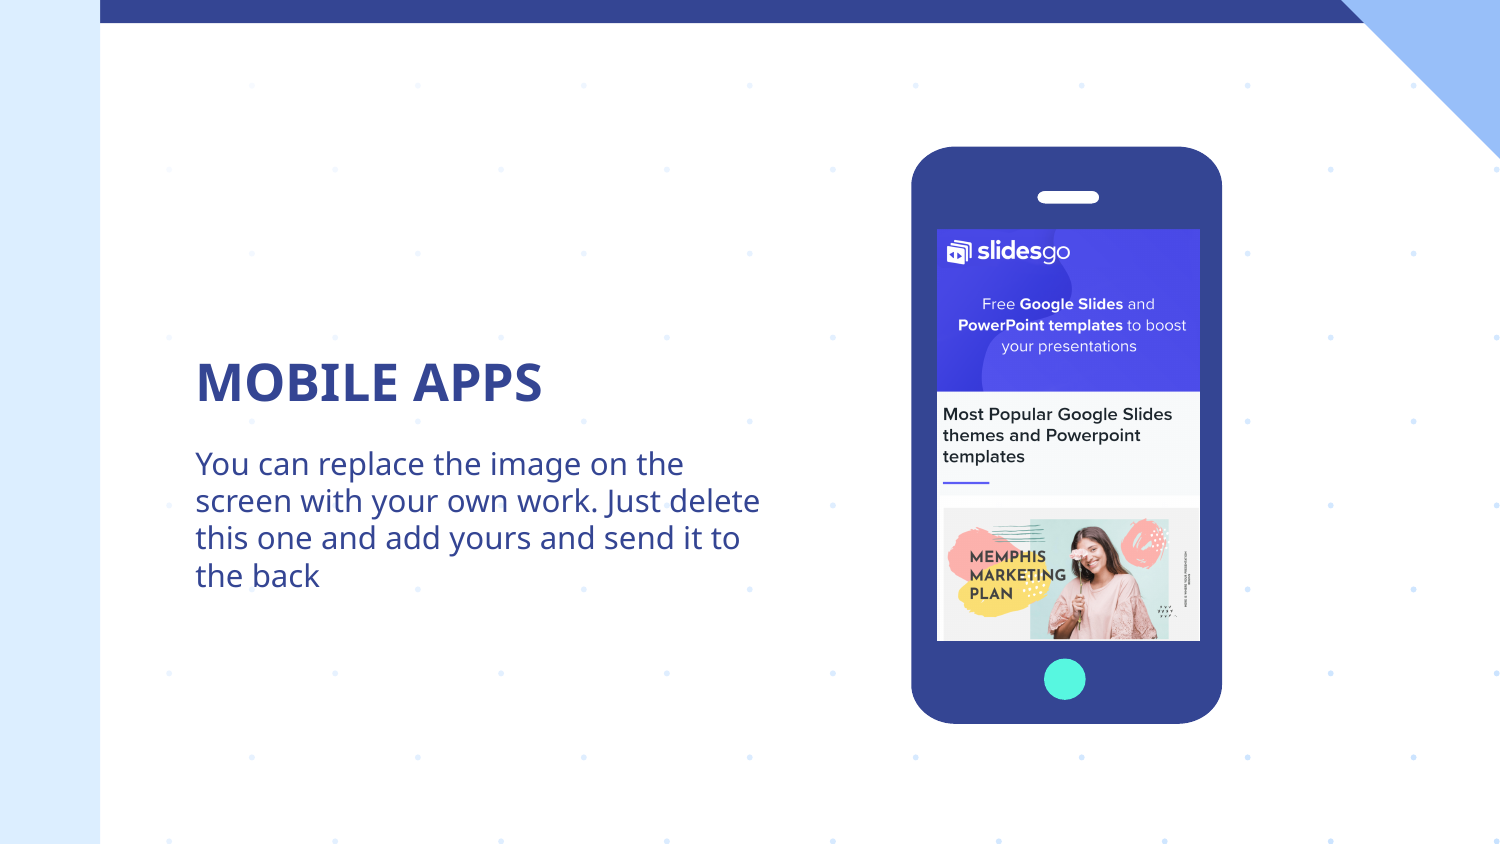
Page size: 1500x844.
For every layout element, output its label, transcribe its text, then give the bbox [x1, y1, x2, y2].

subtitle You can replace the image on the screen with your own work. Just delete this one and add yours and send it to the back [180, 428, 787, 563]
title MOBILE APPS [180, 332, 787, 428]
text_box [911, 146, 1223, 725]
